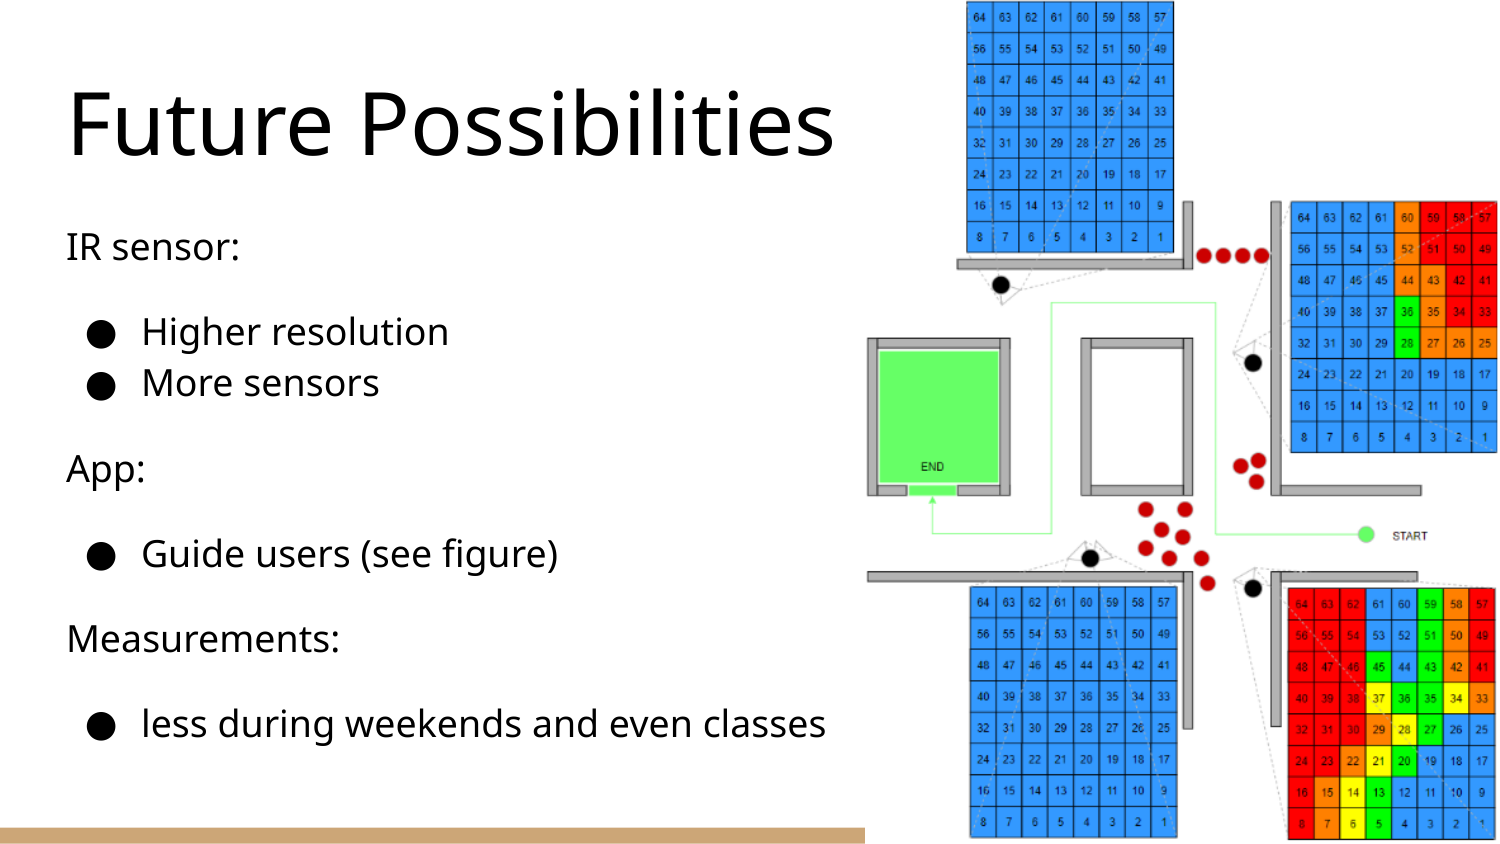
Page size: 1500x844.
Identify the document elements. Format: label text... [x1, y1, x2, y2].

list IR sensor: Higher resolution More sensors App: Guide users (see figure) Measurements: less during weekends and even classes [51, 200, 859, 752]
title Future Possibilities [51, 51, 859, 189]
picture [864, 0, 1500, 844]
